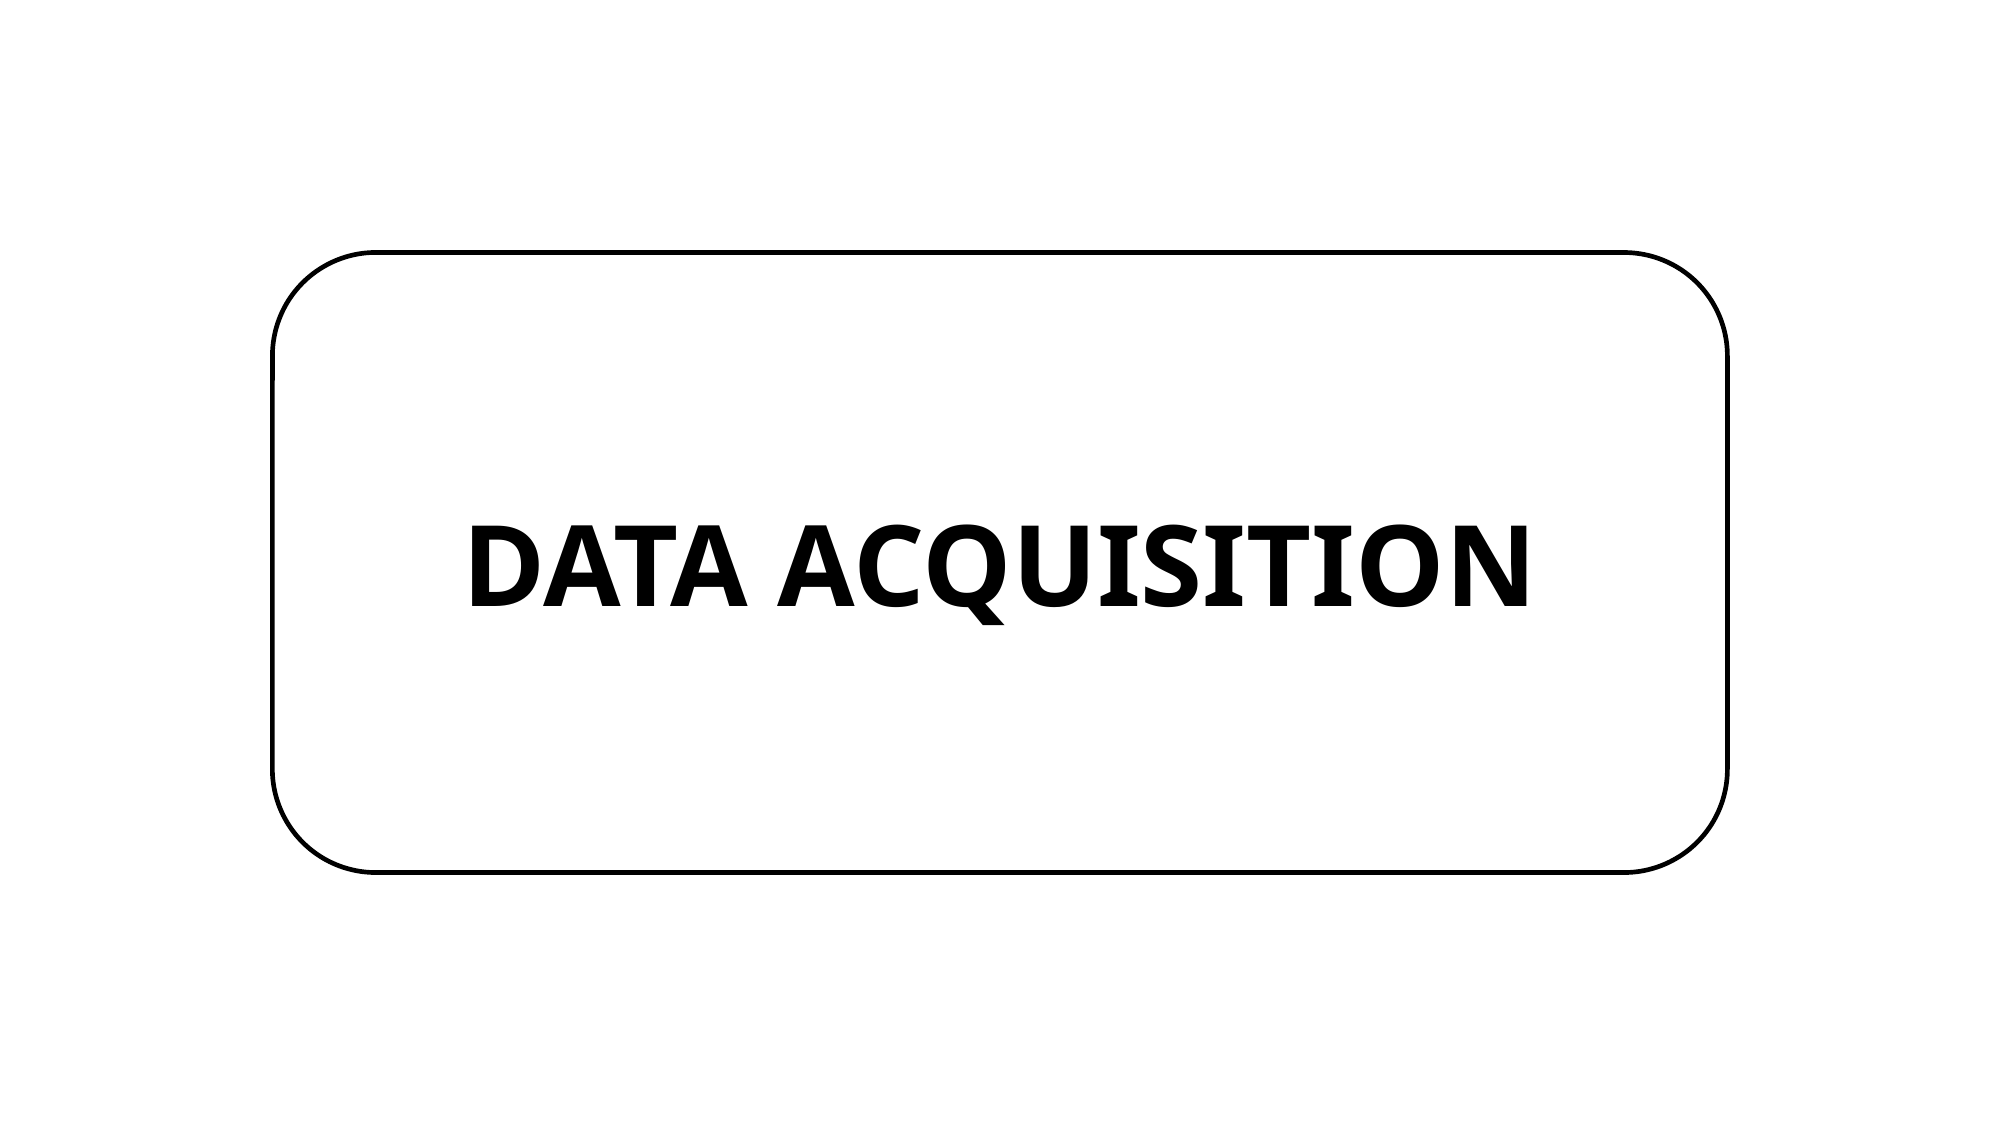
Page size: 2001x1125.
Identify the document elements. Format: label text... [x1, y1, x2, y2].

text_box DATA ACQUISITION [448, 486, 1552, 637]
text_box [271, 251, 1729, 874]
